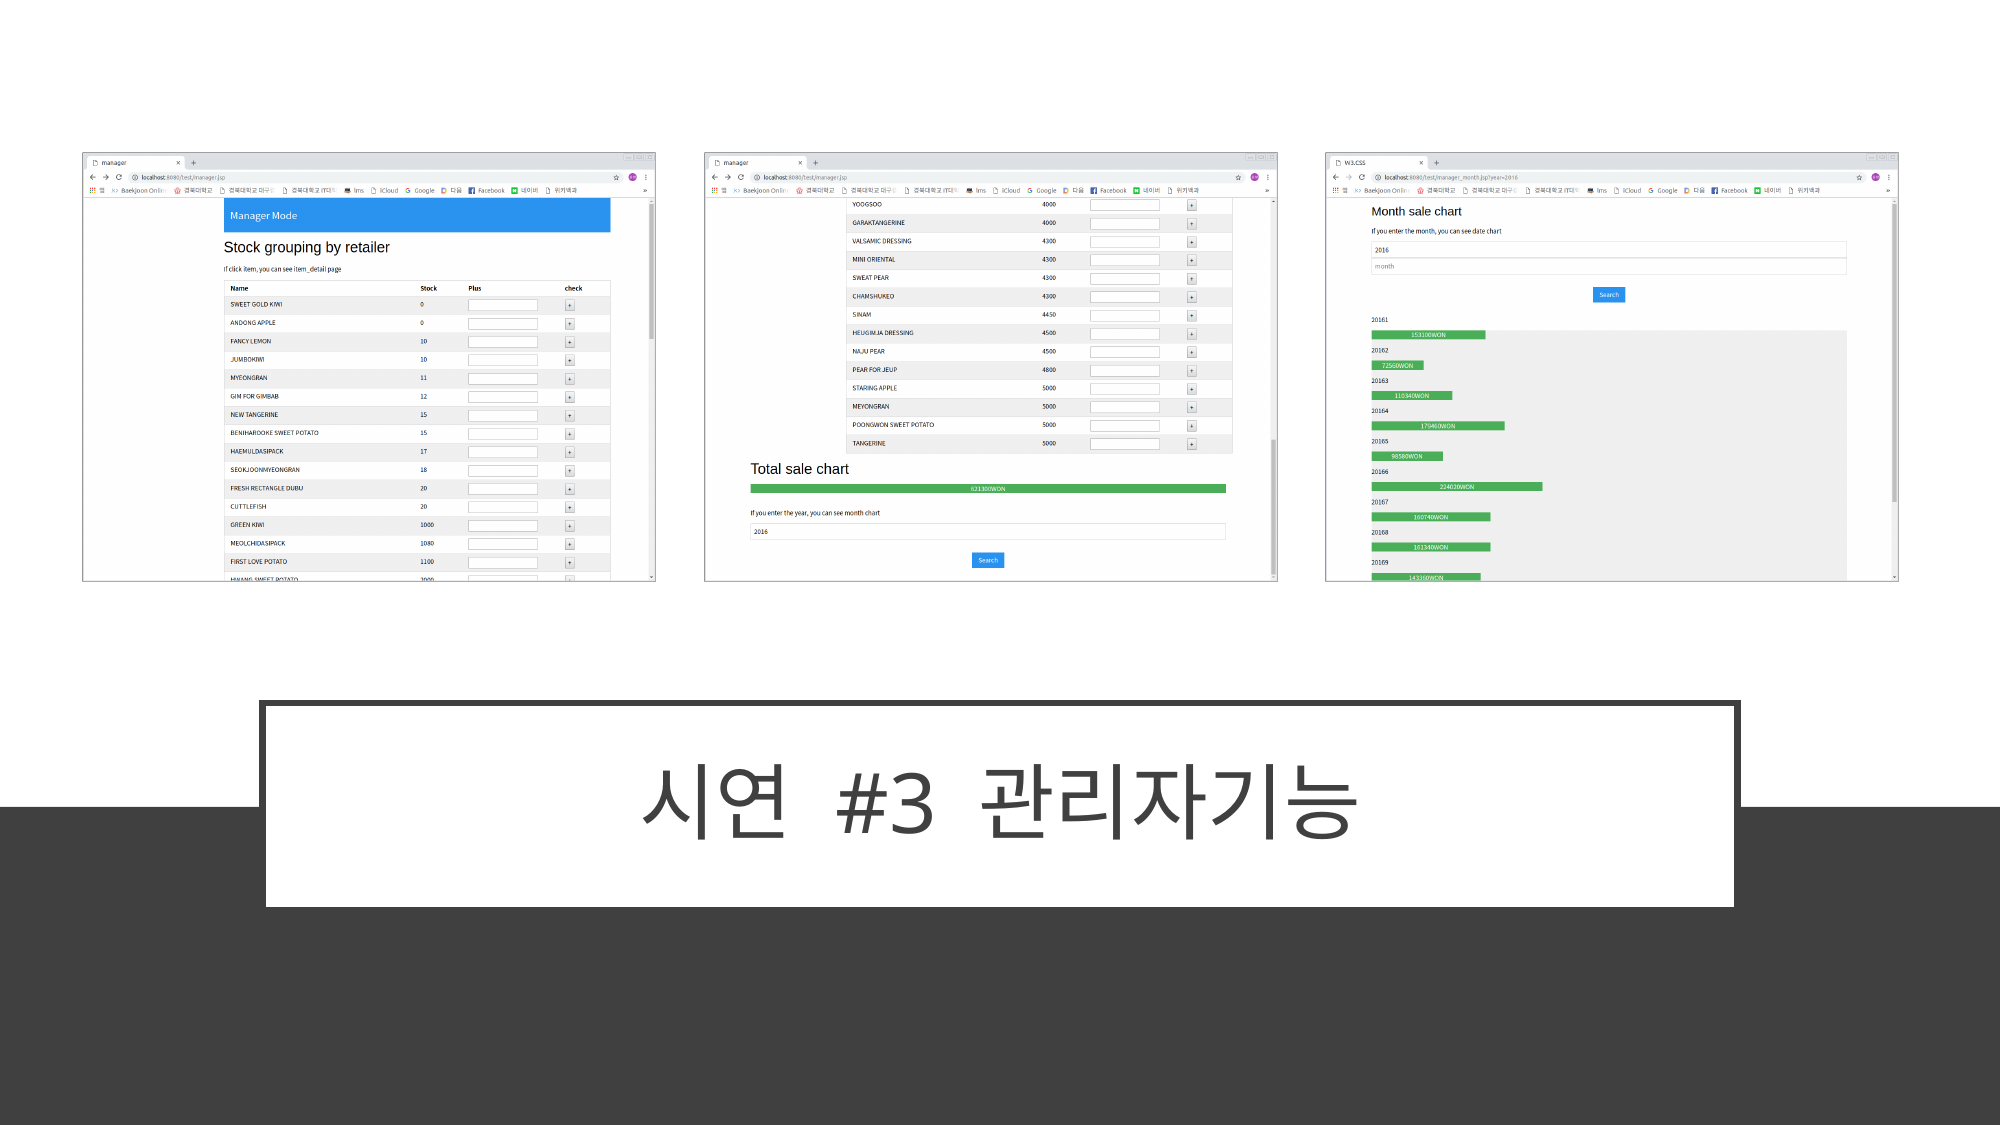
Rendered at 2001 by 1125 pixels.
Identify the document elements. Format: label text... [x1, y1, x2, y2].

title 시연 #3 관리자기능 [262, 703, 1738, 911]
text_box [0, 806, 2000, 1125]
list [82, 152, 656, 582]
picture [1325, 152, 1899, 582]
picture [703, 152, 1278, 582]
